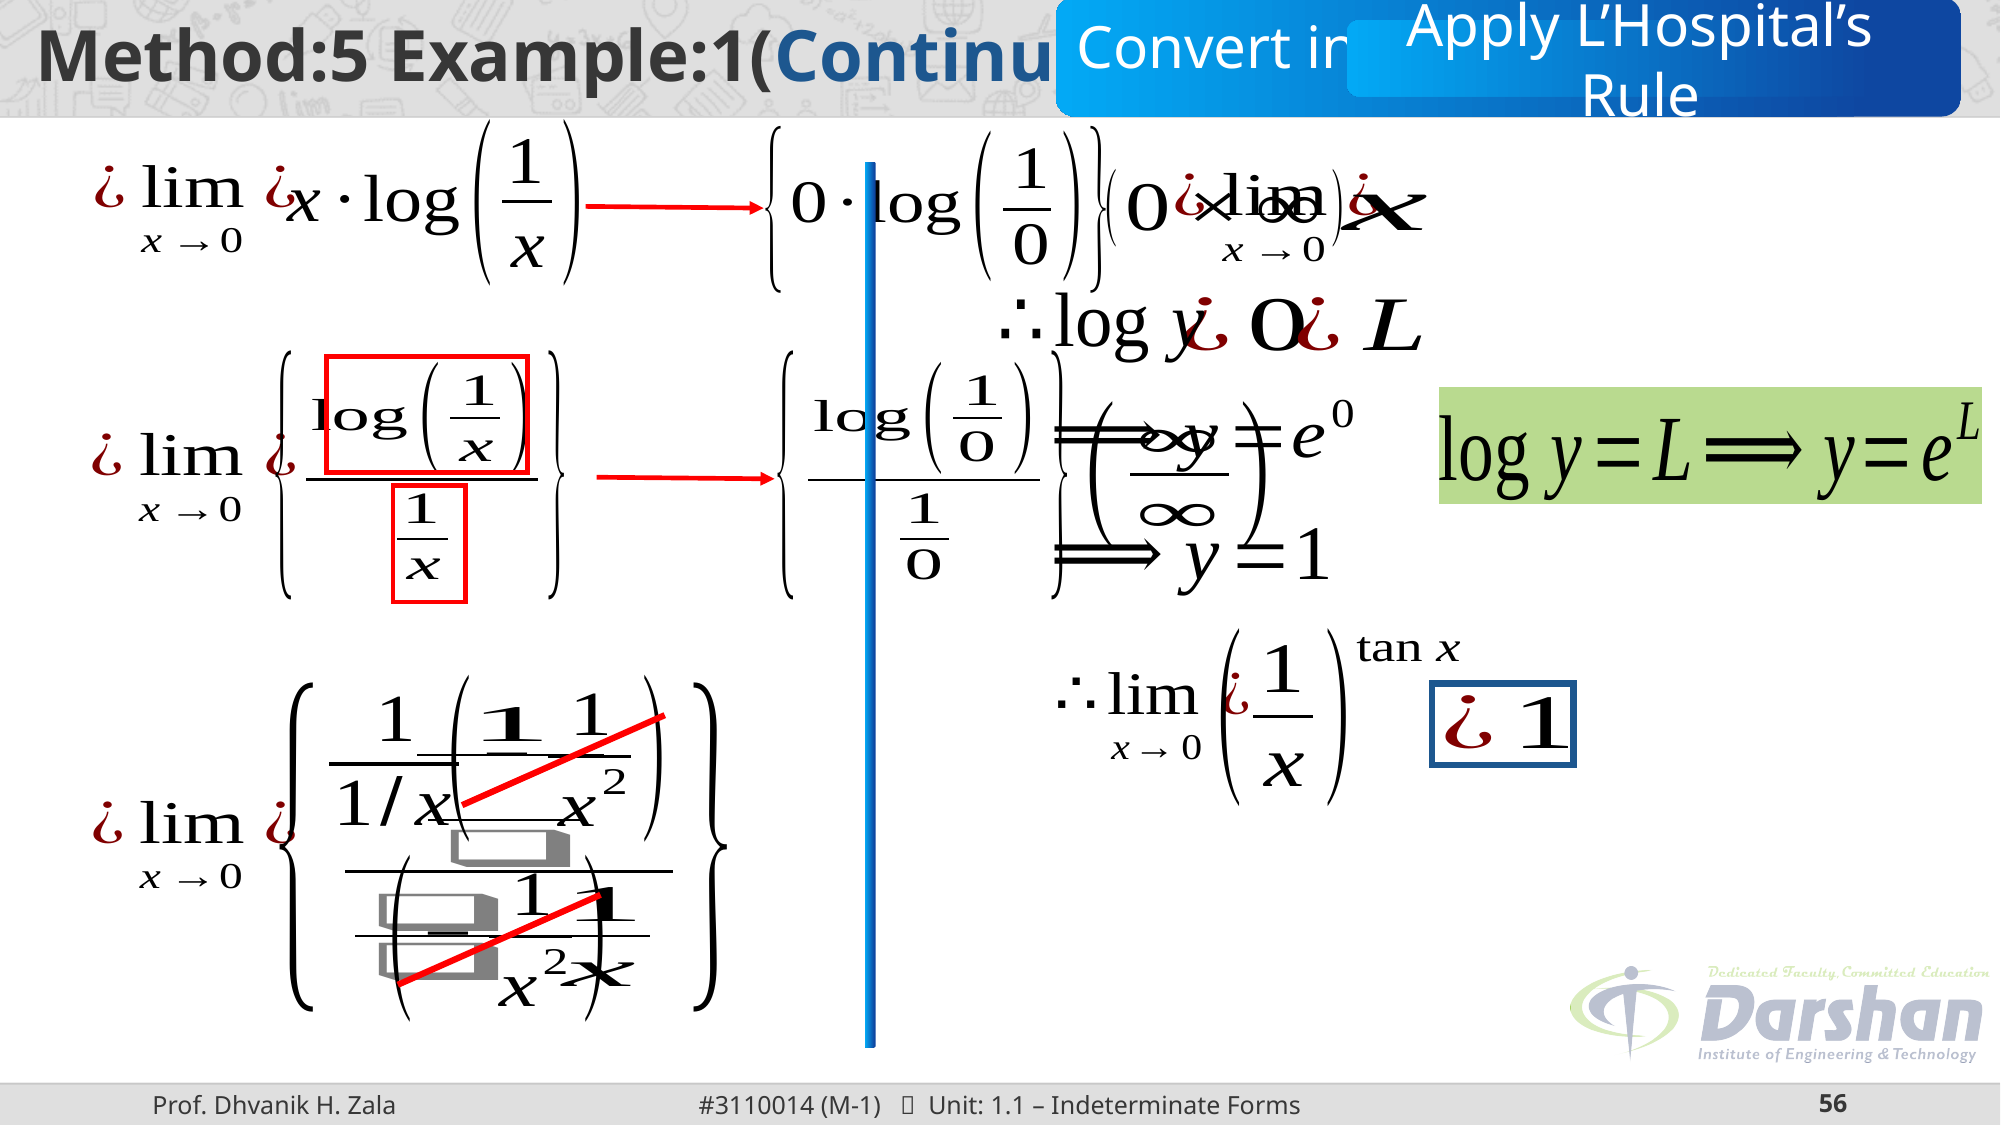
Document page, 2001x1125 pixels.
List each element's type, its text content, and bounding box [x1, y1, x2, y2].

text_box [1172, 162, 1439, 271]
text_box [90, 679, 754, 1014]
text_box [462, 715, 665, 806]
text_box Apply L’Hospital’s Rule [1346, 19, 1934, 97]
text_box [89, 349, 576, 602]
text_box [92, 116, 586, 291]
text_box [397, 894, 601, 985]
text_box [1461, 683, 1575, 766]
text_box [865, 161, 876, 1048]
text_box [1054, 621, 1461, 809]
